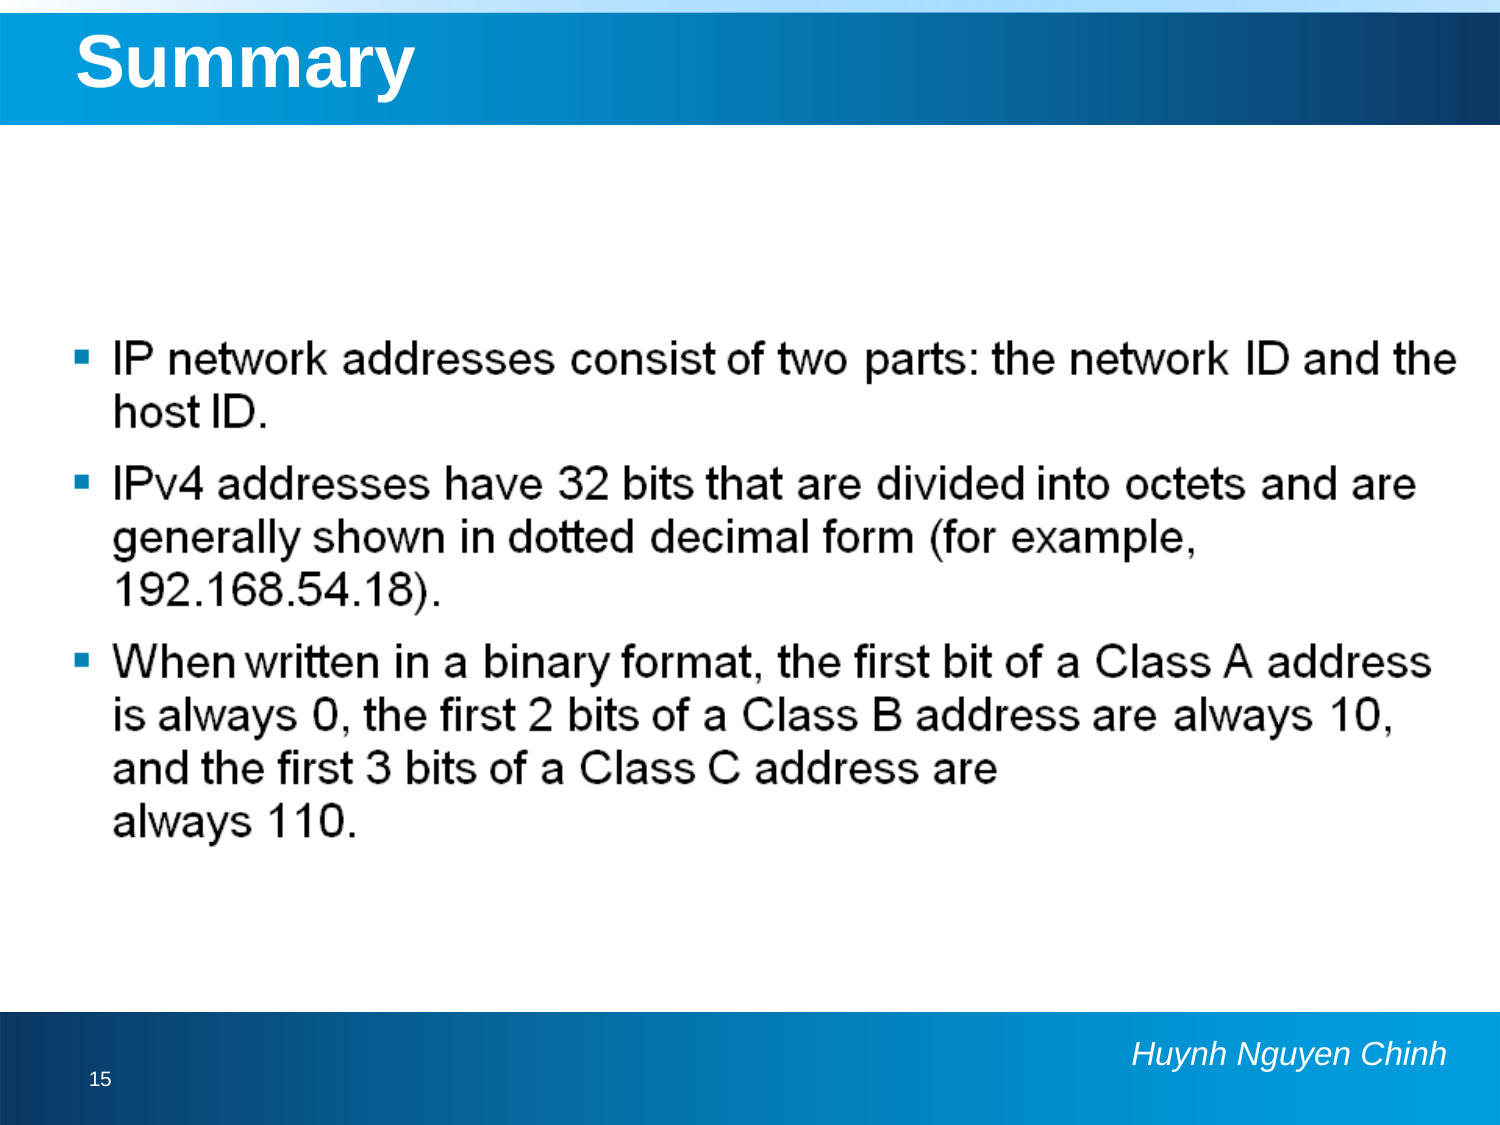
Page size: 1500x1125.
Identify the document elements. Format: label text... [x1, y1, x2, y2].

picture [0, 1012, 578, 1125]
title Summary [74, 12, 1426, 106]
picture [587, 1012, 591, 1125]
picture [896, 106, 900, 125]
picture [909, 106, 914, 125]
picture [62, 324, 1463, 888]
picture [600, 1012, 604, 1125]
picture [922, 12, 1500, 125]
